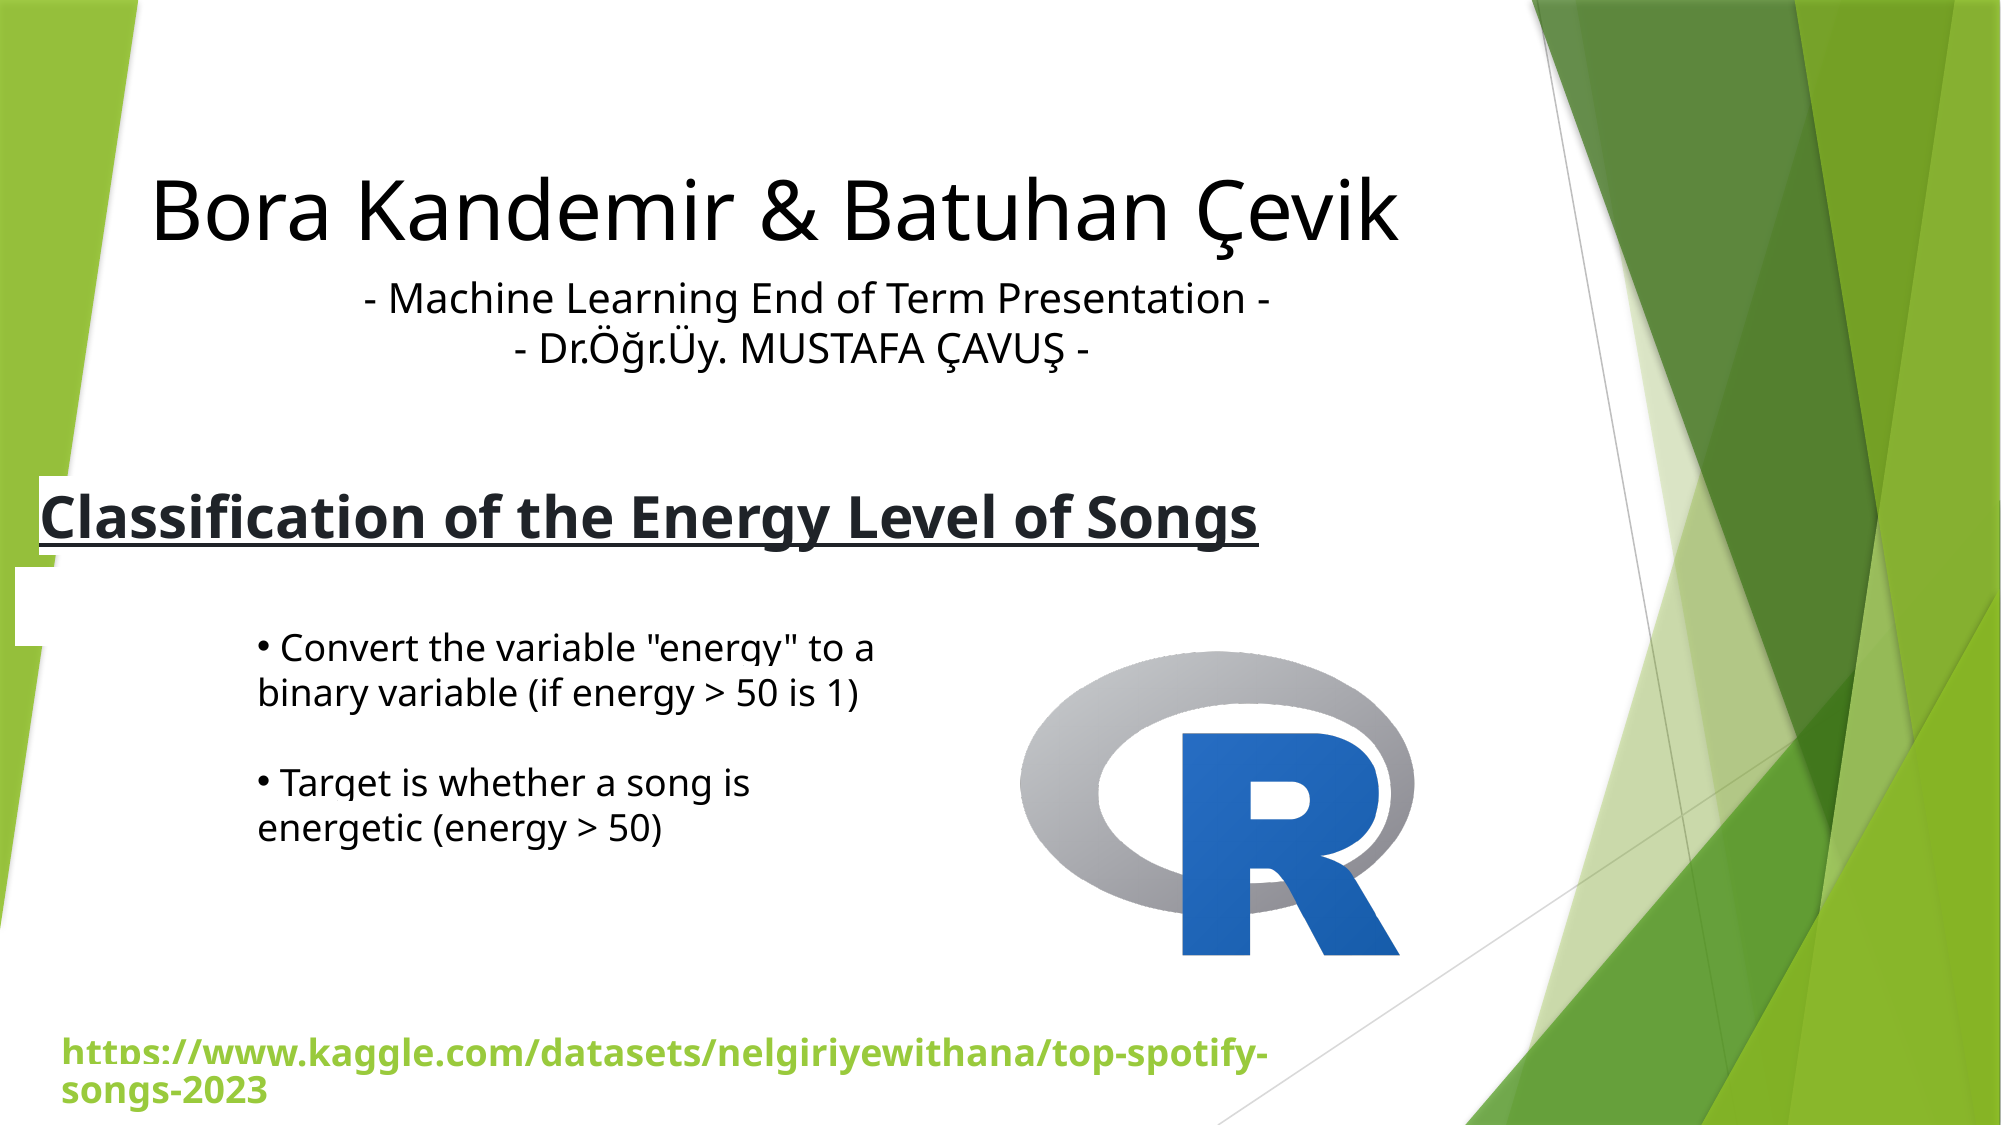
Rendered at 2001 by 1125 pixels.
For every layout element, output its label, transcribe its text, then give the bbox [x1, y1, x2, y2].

subtitle Classification of the Energy Level of Songs [0, 472, 1275, 653]
picture [1019, 649, 1415, 957]
text_box https://www.kaggle.com/datasets/nelgiriyewithana/top-spotify-songs-2023 [46, 1021, 1295, 1087]
text_box - Machine Learning End of Term Presentation - - Dr.Öğr.Üy. MUSTAFA ÇAVUŞ - [348, 264, 1521, 380]
text_box Convert the variable "energy" to a binary variable (if energy > 50 is 1) Target is whether a song is energetic (energy > 50) [242, 616, 935, 901]
title Bora Kandemir & Batuhan Çevik [0, 57, 1438, 265]
